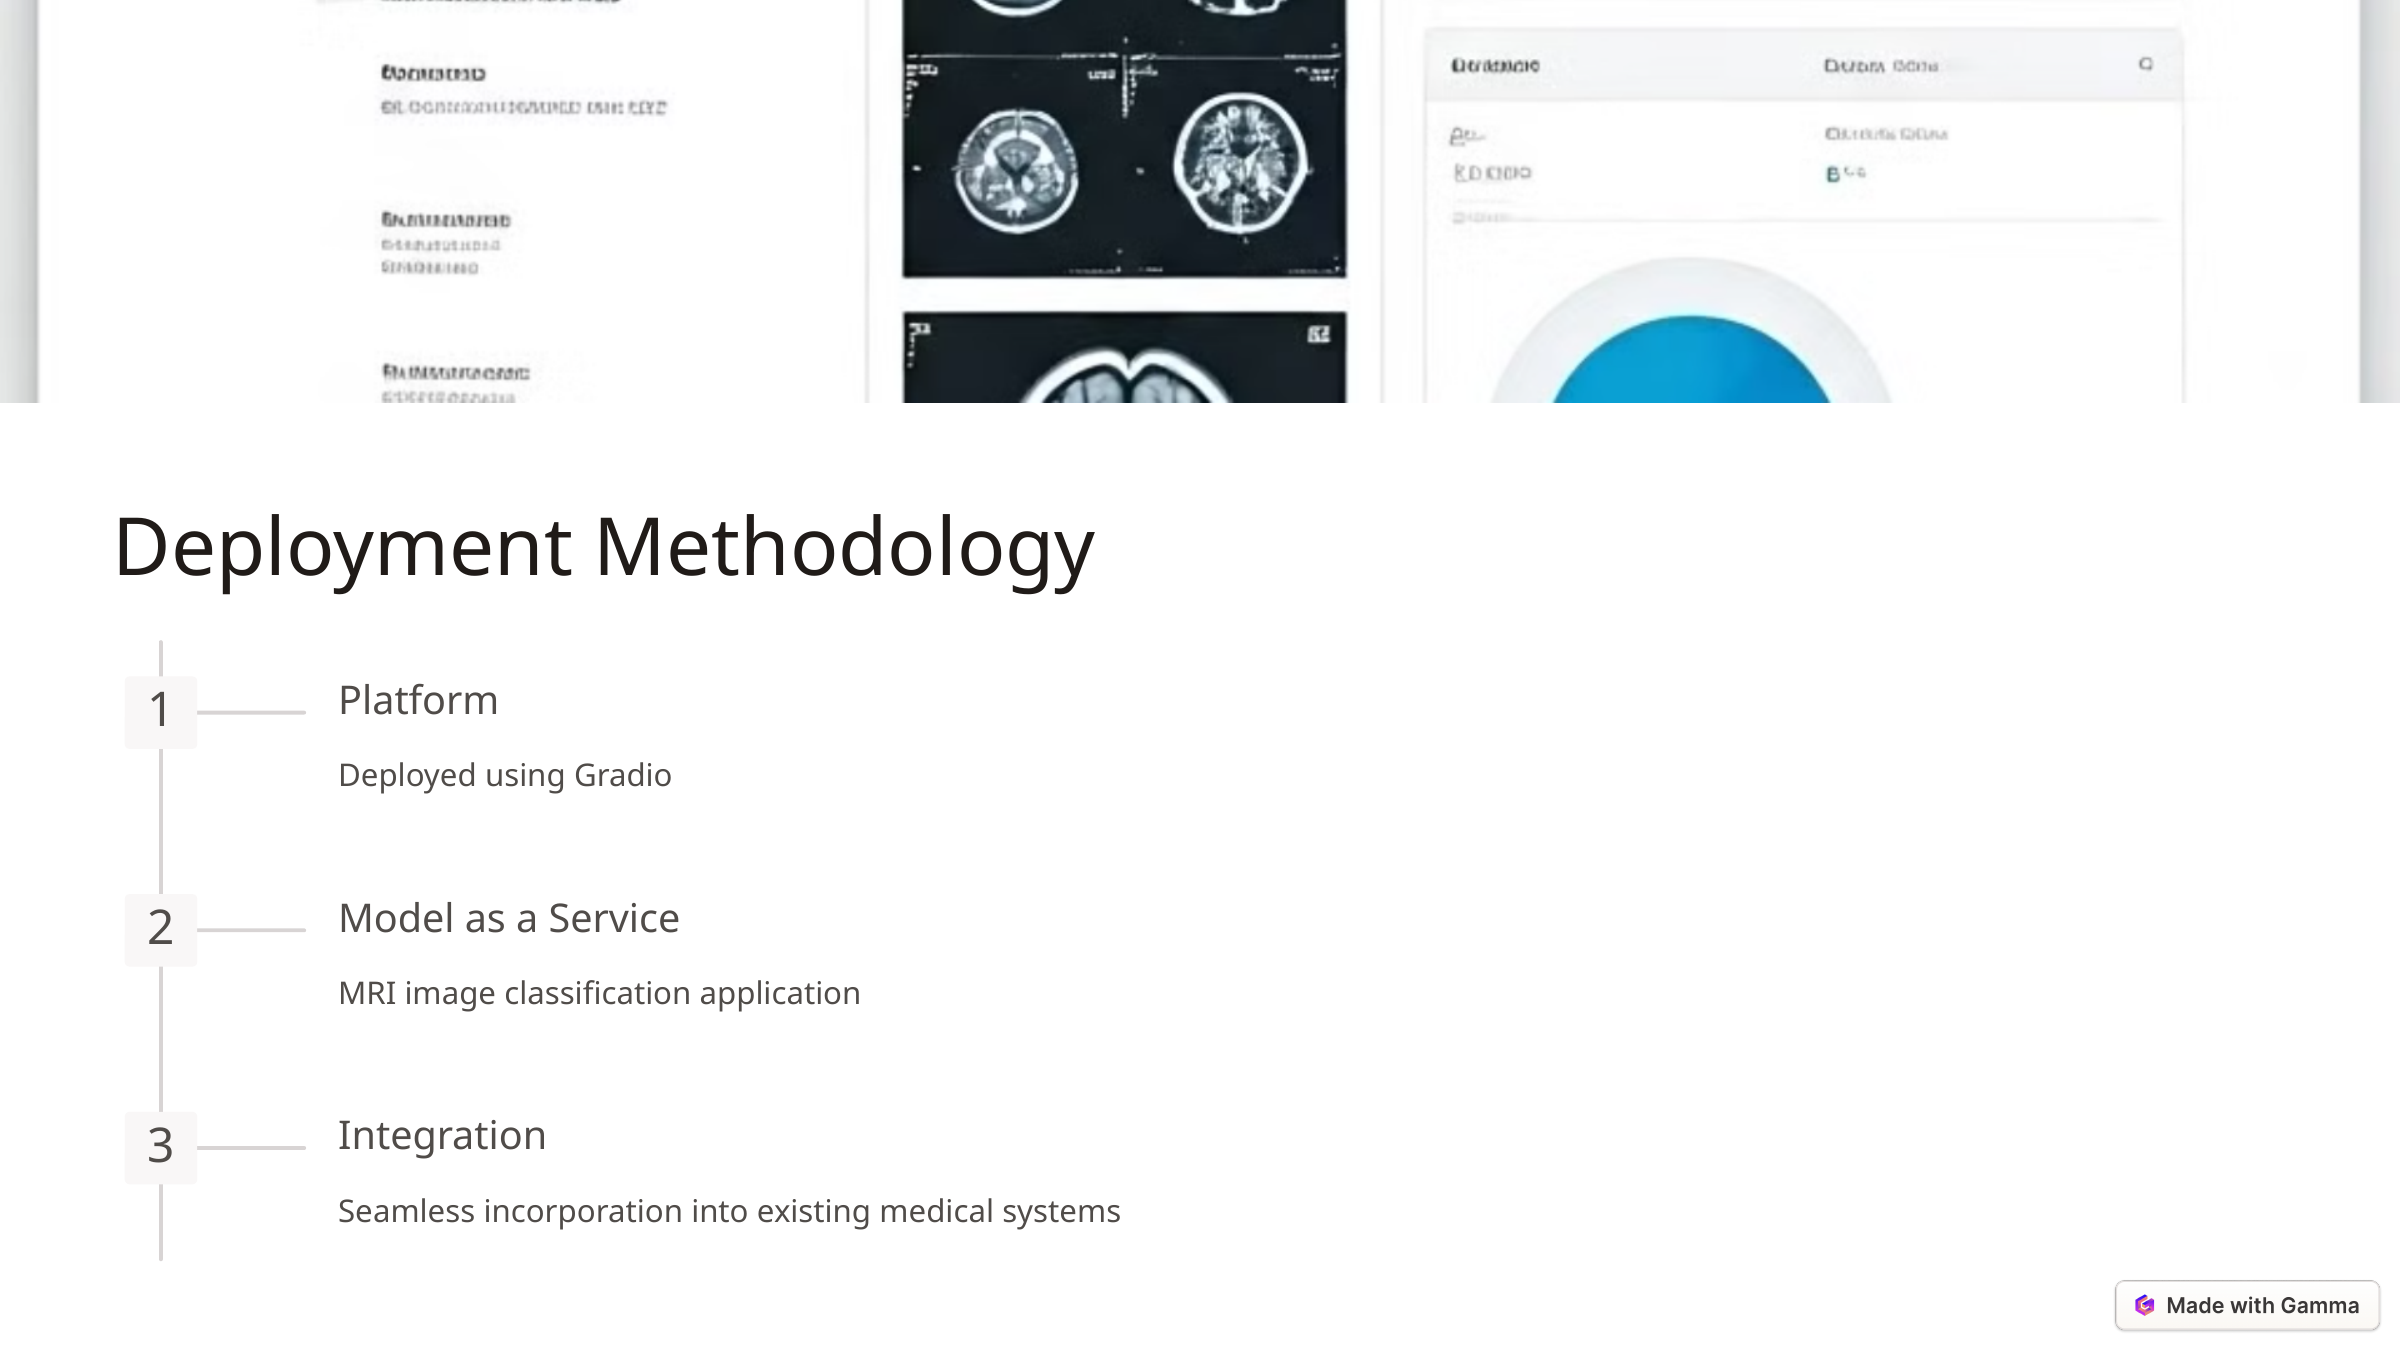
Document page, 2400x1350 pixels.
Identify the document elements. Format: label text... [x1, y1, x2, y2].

text_box [124, 894, 198, 967]
text_box Deployment Methodology [112, 491, 1143, 592]
text_box [124, 676, 198, 749]
text_box [198, 1146, 307, 1150]
text_box [159, 1185, 163, 1262]
text_box [159, 749, 163, 894]
text_box [198, 928, 307, 933]
picture [0, 0, 2400, 403]
text_box MRI image classification application [338, 959, 2288, 1012]
picture [2106, 1271, 2389, 1339]
text_box [198, 710, 307, 715]
text_box 2 [145, 906, 177, 955]
text_box Model as a Service [338, 890, 741, 941]
text_box Deployed using Gradio [338, 741, 2288, 794]
text_box [159, 640, 163, 676]
text_box 1 [150, 688, 172, 737]
text_box 3 [145, 1123, 176, 1173]
text_box Seamless incorporation into existing medical systems [338, 1177, 2288, 1229]
text_box Platform [338, 672, 741, 723]
text_box [159, 967, 163, 1111]
text_box [124, 1111, 198, 1185]
text_box Integration [338, 1107, 741, 1159]
